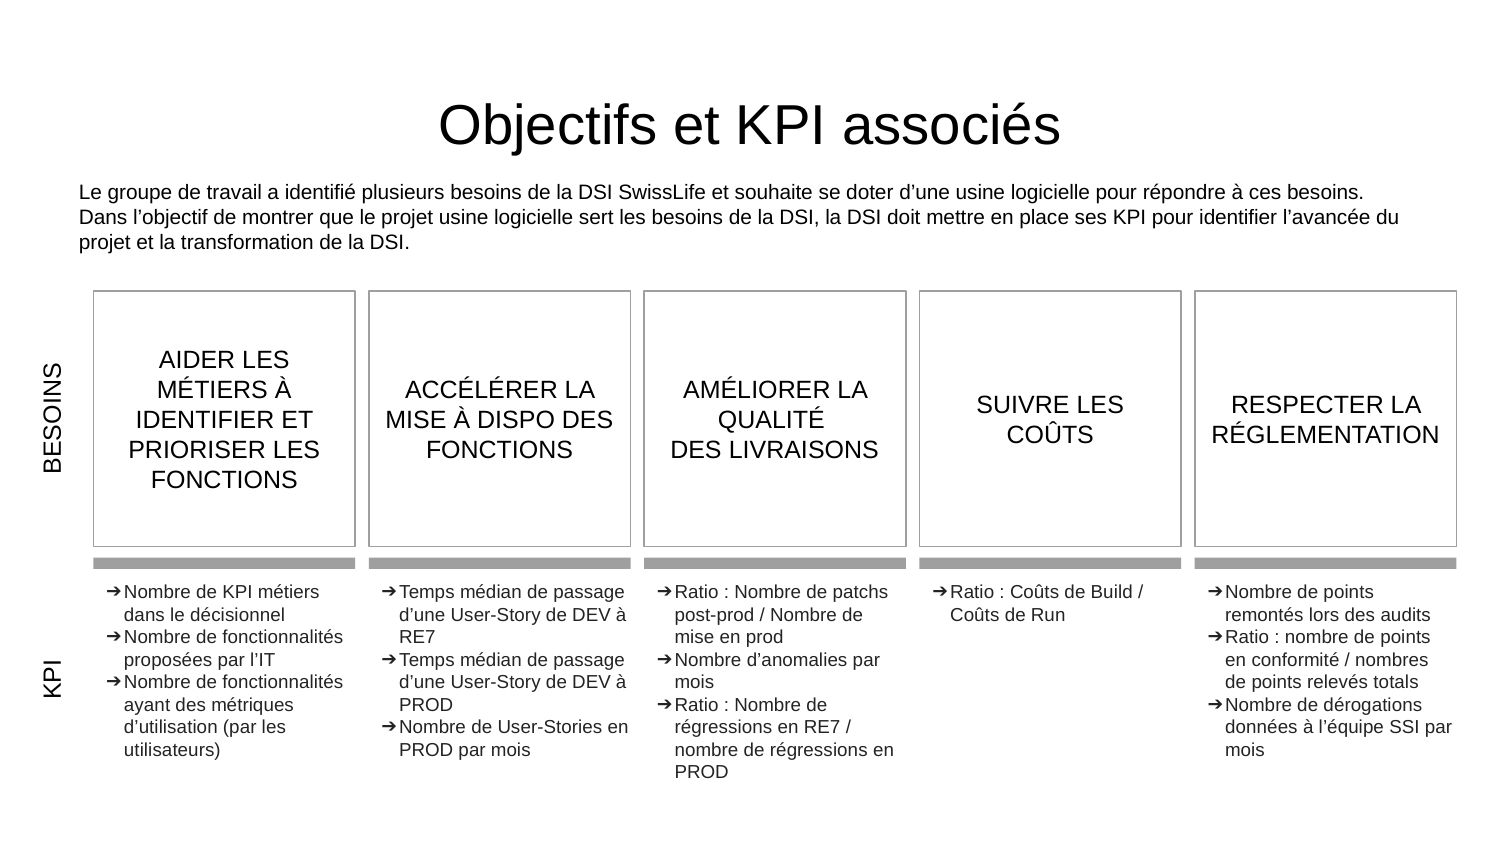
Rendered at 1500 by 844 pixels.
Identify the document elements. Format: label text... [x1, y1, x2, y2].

text_box Temps médian de passage d’une User-Story de DEV à RE7 Temps médian de passage d’une User-Story de DEV à PROD Nombre de User-Stories en PROD par mois [368, 578, 631, 803]
text_box AIDER LES MÉTIERS À IDENTIFIER ET PRIORISER LES FONCTIONS [93, 290, 356, 547]
text_box AMÉLIORER LA QUALITÉ DES LIVRAISONS [644, 290, 906, 547]
text_box [93, 557, 356, 569]
text_box RESPECTER LA RÉGLEMENTATION [1194, 290, 1457, 547]
text_box Nombre de points remontés lors des audits Ratio : nombre de points en conformité / nombres de points relevés totals Nombre de dérogations données à l’équipe SSI par mois [1194, 578, 1457, 803]
text_box [644, 557, 906, 569]
text_box SUIVRE LES COÛTS [919, 290, 1182, 547]
text_box Nombre de KPI métiers dans le décisionnel Nombre de fonctionnalités proposées par l’IT Nombre de fonctionnalités ayant des métriques d’utilisation (par les utilisateurs) [93, 578, 356, 803]
text_box [368, 557, 631, 569]
text_box Le groupe de travail a identifié plusieurs besoins de la DSI SwissLife et souhaite se doter d’une usine logicielle pour répondre à ces besoins. Dans l’objectif de montrer que le projet usine logicielle sert les besoins de la DSI, la DSI doit mettre en place ses KPI pour identifier l’avancée du projet et la transformation de la DSI. [64, 163, 1432, 262]
title Objectifs et KPI associés [103, 45, 1397, 163]
text_box KPI [21, 578, 80, 782]
text_box [1194, 557, 1457, 569]
text_box Ratio : Nombre de patchs post-prod / Nombre de mise en prod Nombre d’anomalies par mois Ratio : Nombre de régressions en RE7 / nombre de régressions en PROD [644, 578, 906, 803]
text_box Ratio : Coûts de Build / Coûts de Run [919, 578, 1182, 803]
text_box BESOINS [21, 287, 80, 550]
text_box ACCÉLÉRER LA MISE À DISPO DES FONCTIONS [368, 290, 631, 547]
text_box [919, 557, 1182, 569]
